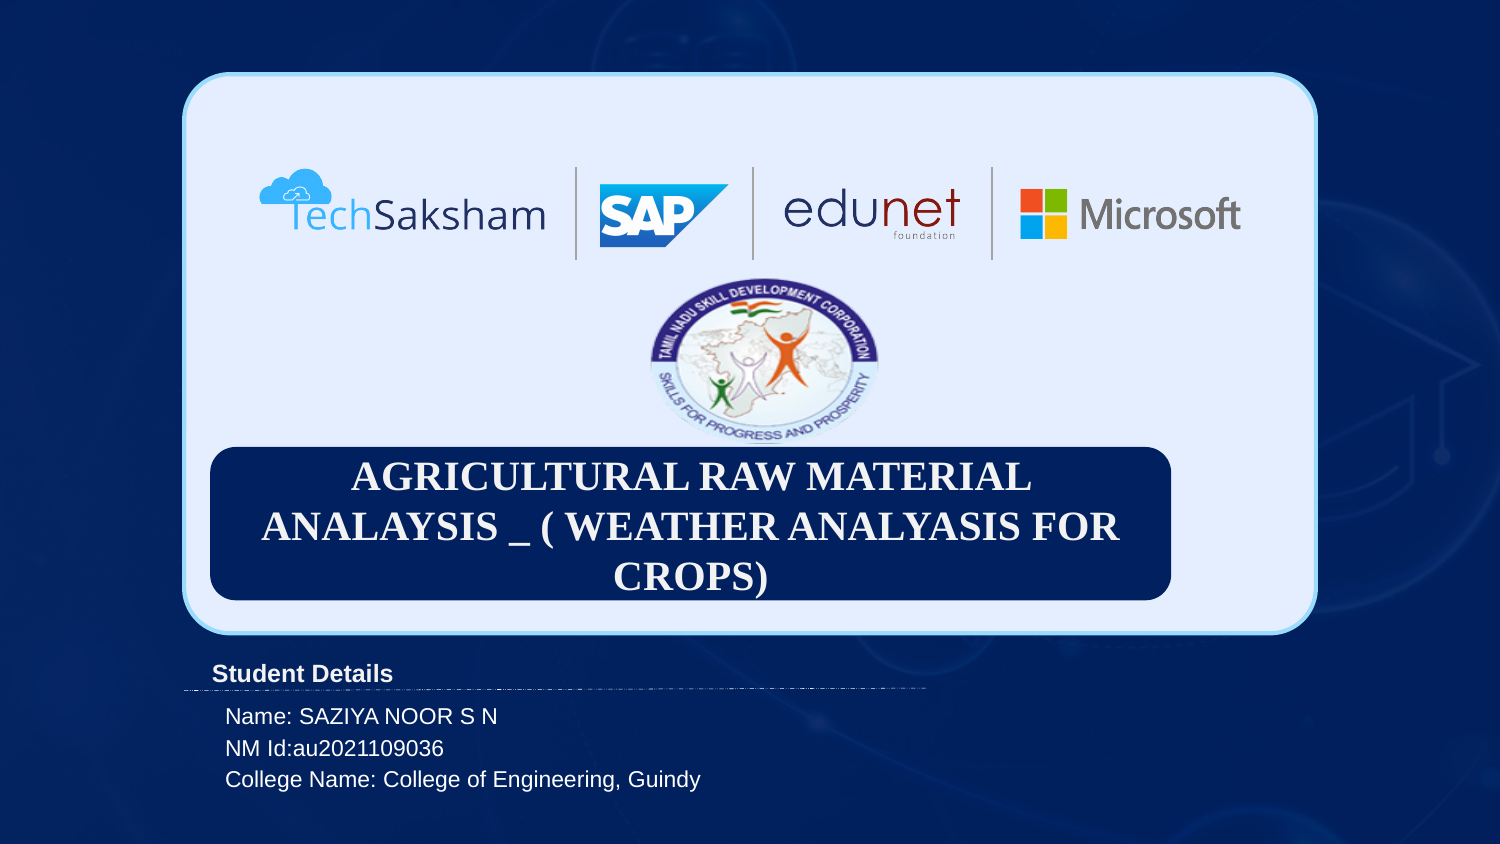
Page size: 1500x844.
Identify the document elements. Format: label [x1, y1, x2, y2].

text_box [183, 687, 928, 691]
picture [645, 273, 883, 447]
text_box [253, 160, 1247, 260]
text_box [0, 0, 1500, 844]
